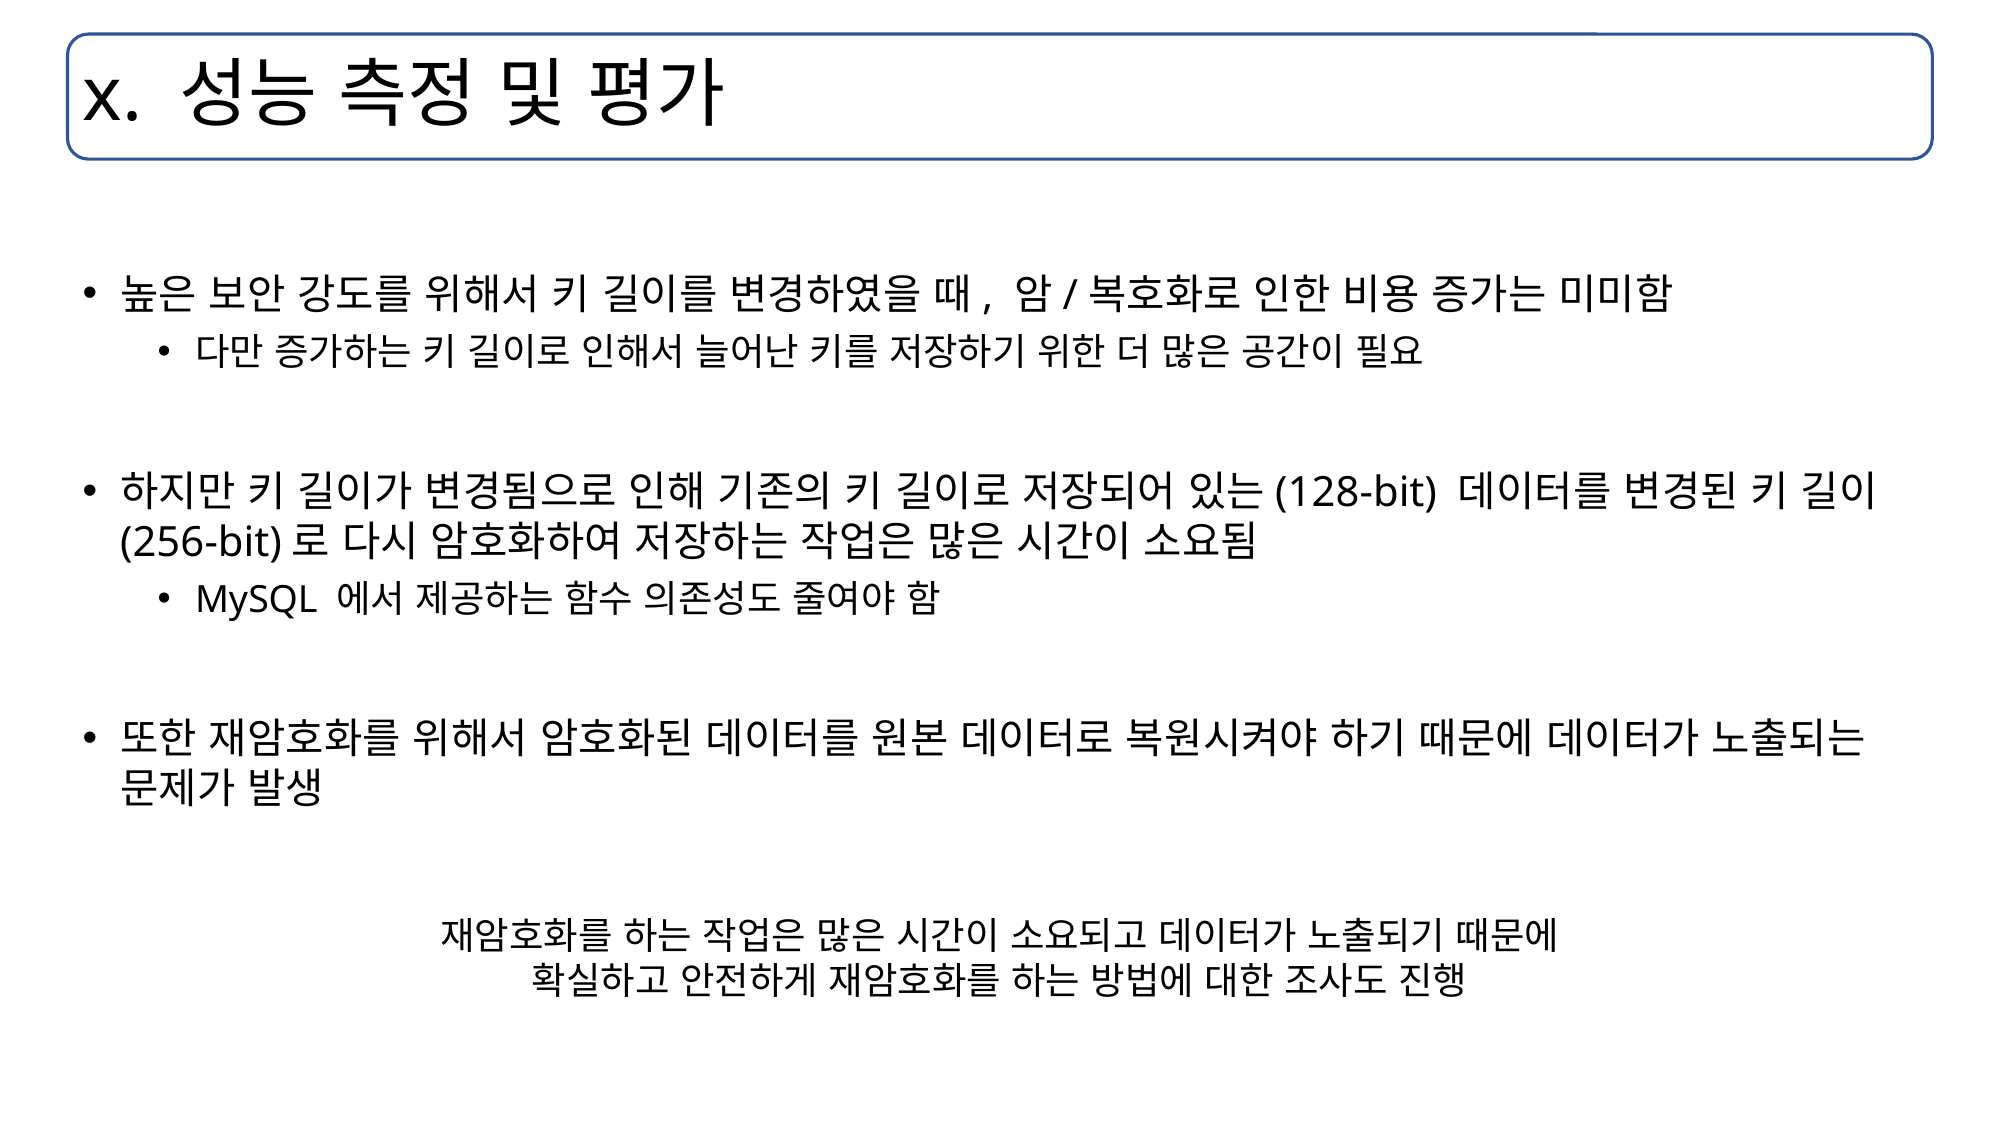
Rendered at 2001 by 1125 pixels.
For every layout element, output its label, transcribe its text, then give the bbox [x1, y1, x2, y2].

list 높은 보안 강도를 위해서 키 길이를 변경하였을 때, 암/복호화로 인한 비용 증가는 미미함 다만 증가하는 키 길이로 인해서 늘어난 키를 저장하기 위한 더 많은 공간이 필요 하지만 키 길이가 변경됨으로 인해 기존의 키 길이로 저장되어 있는(128-bit) 데이터를 변경된 키 길이(256-bit)로 다시 암호화하여 저장하는 작업은 많은 시간이 소요됨 MySQL 에서 제공하는 함수 의존성도 줄여야 함 또한 재암호화를 위해서 암호화된 데이터를 원본 데이터로 복원시켜야 하기 때문에 데이터가 노출되는 문제가 발생 [67, 189, 1933, 1047]
text_box 재암호화를 하는 작업은 많은 시간이 소요되고 데이터가 노출되기 때문에 확실하고 안전하게 재암호화를 하는 방법에 대한 조사도 진행 [425, 904, 1575, 1010]
title x. 성능 측정 및 평가 [67, 34, 1933, 160]
